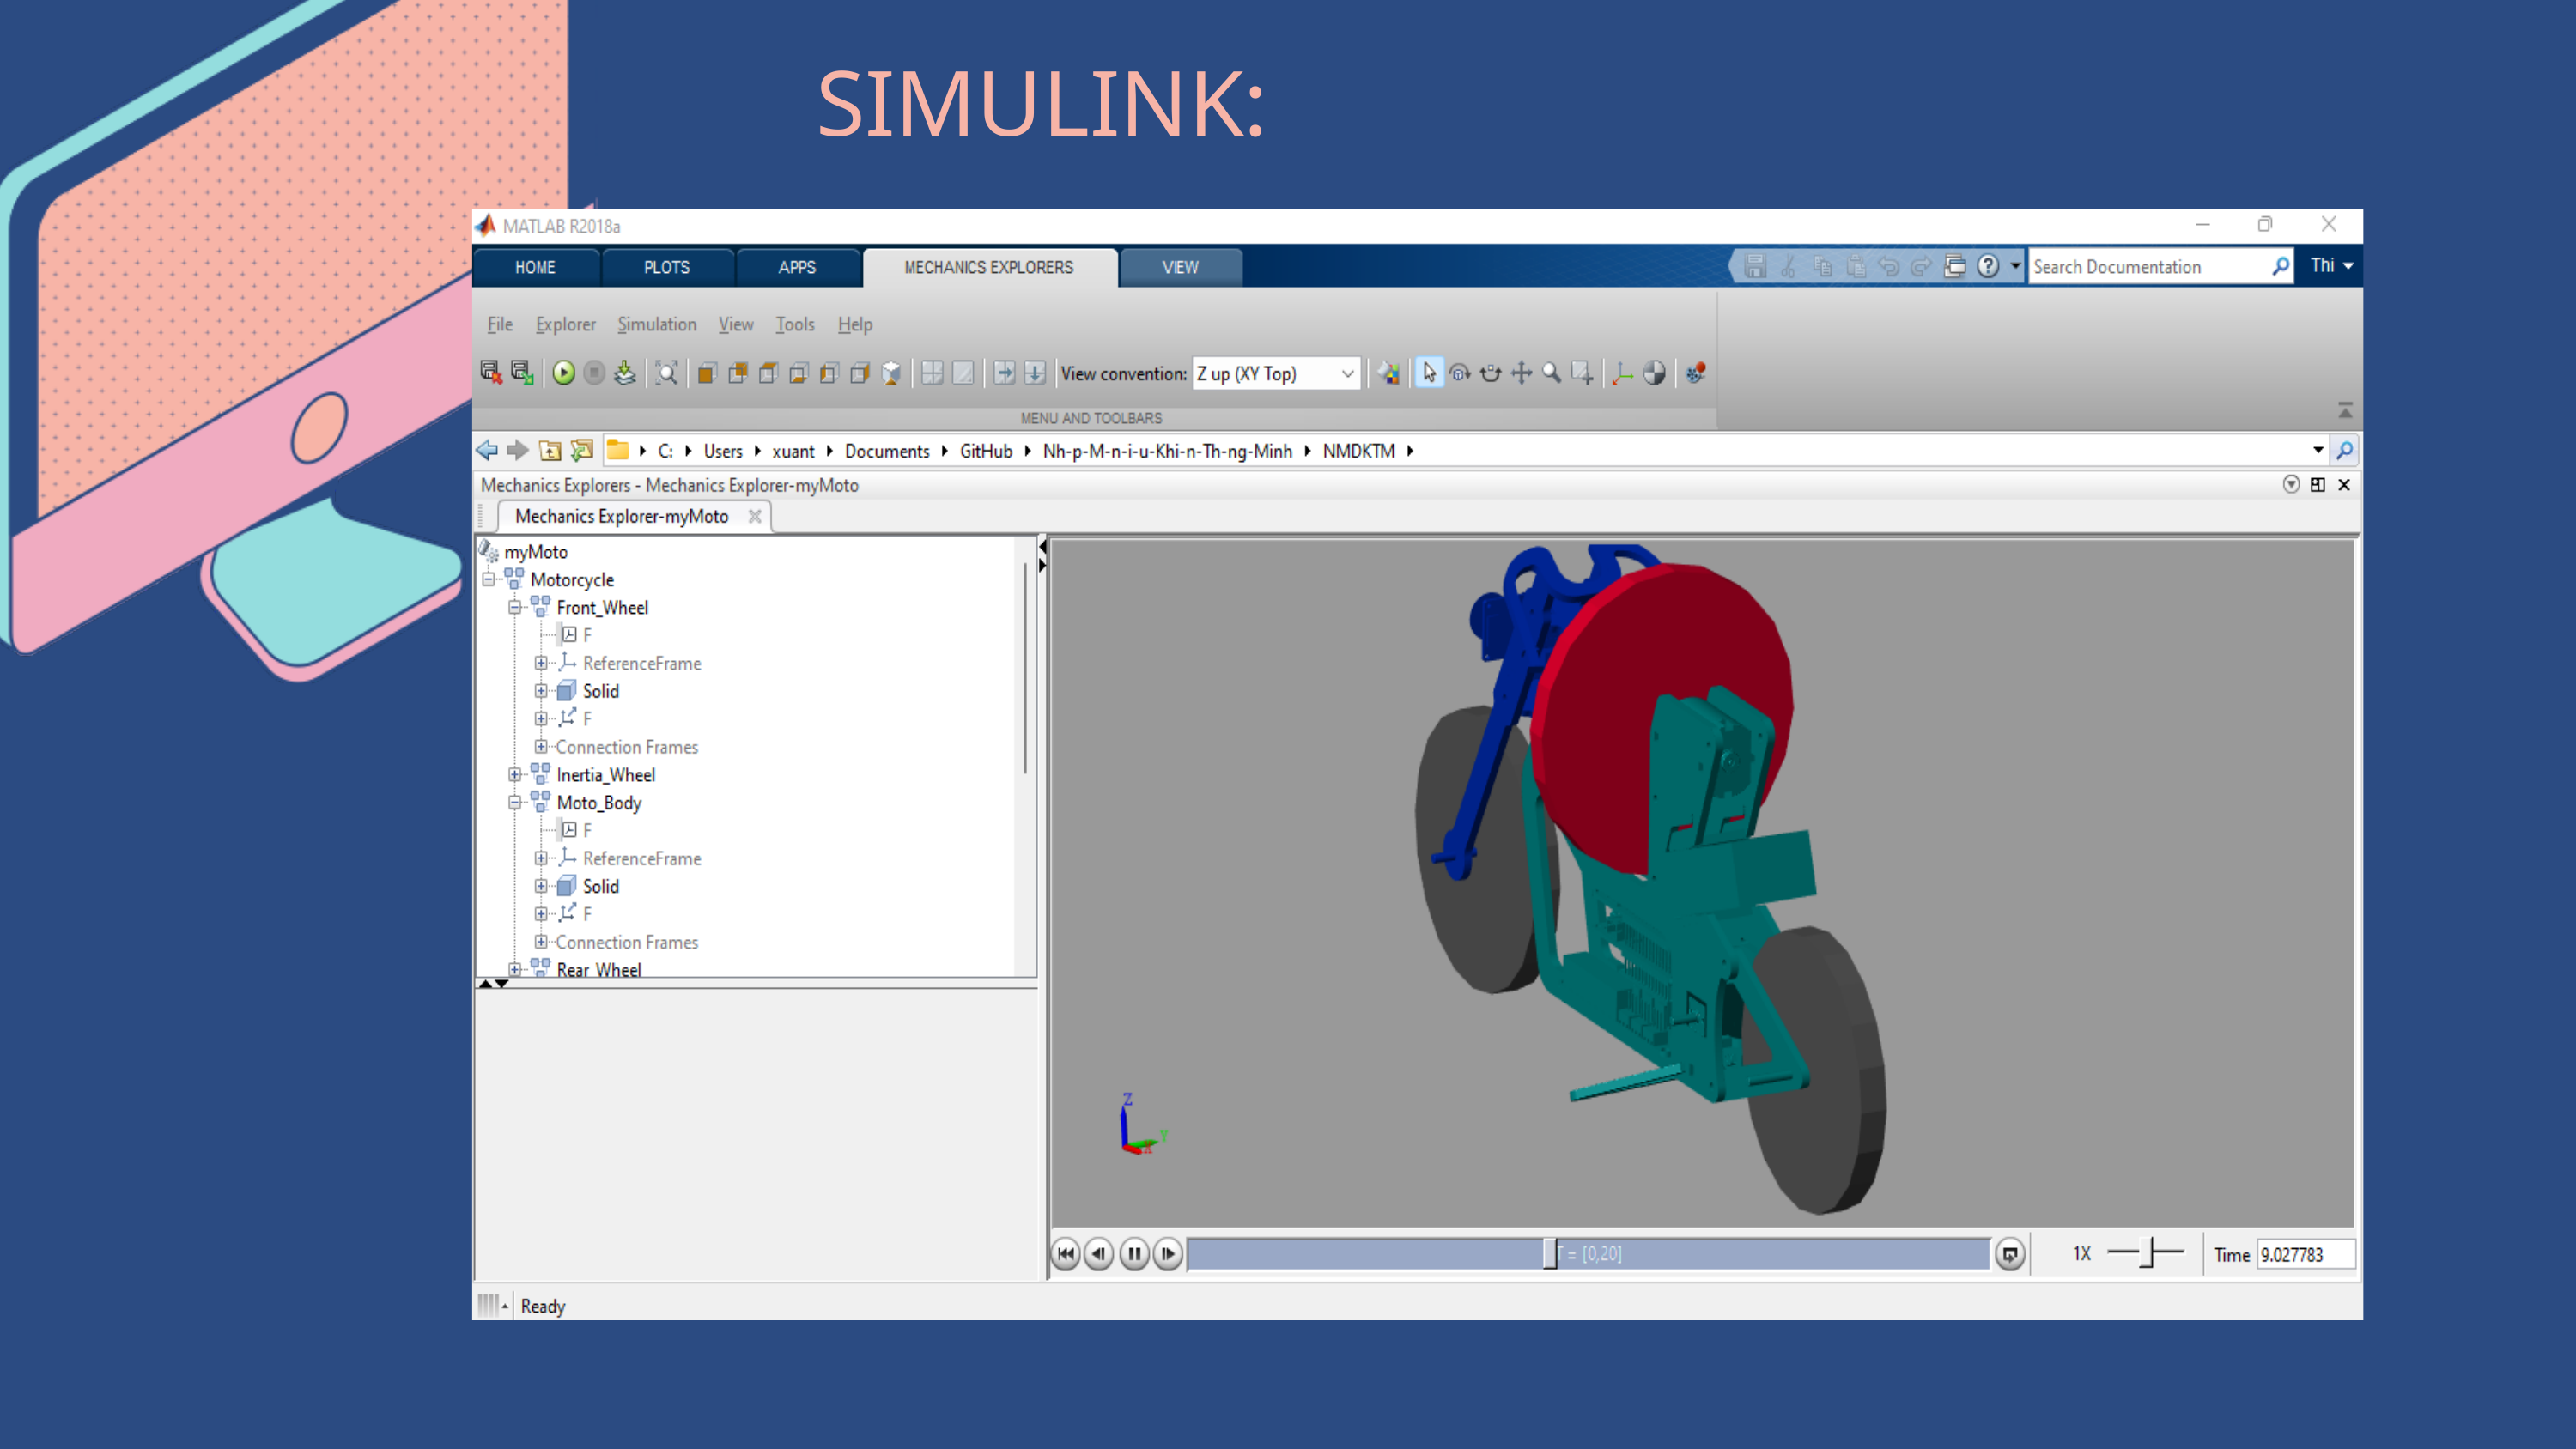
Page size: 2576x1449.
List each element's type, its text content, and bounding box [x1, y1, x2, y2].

text_box SIMULINK: [816, 37, 2306, 155]
picture [0, 0, 2364, 1320]
